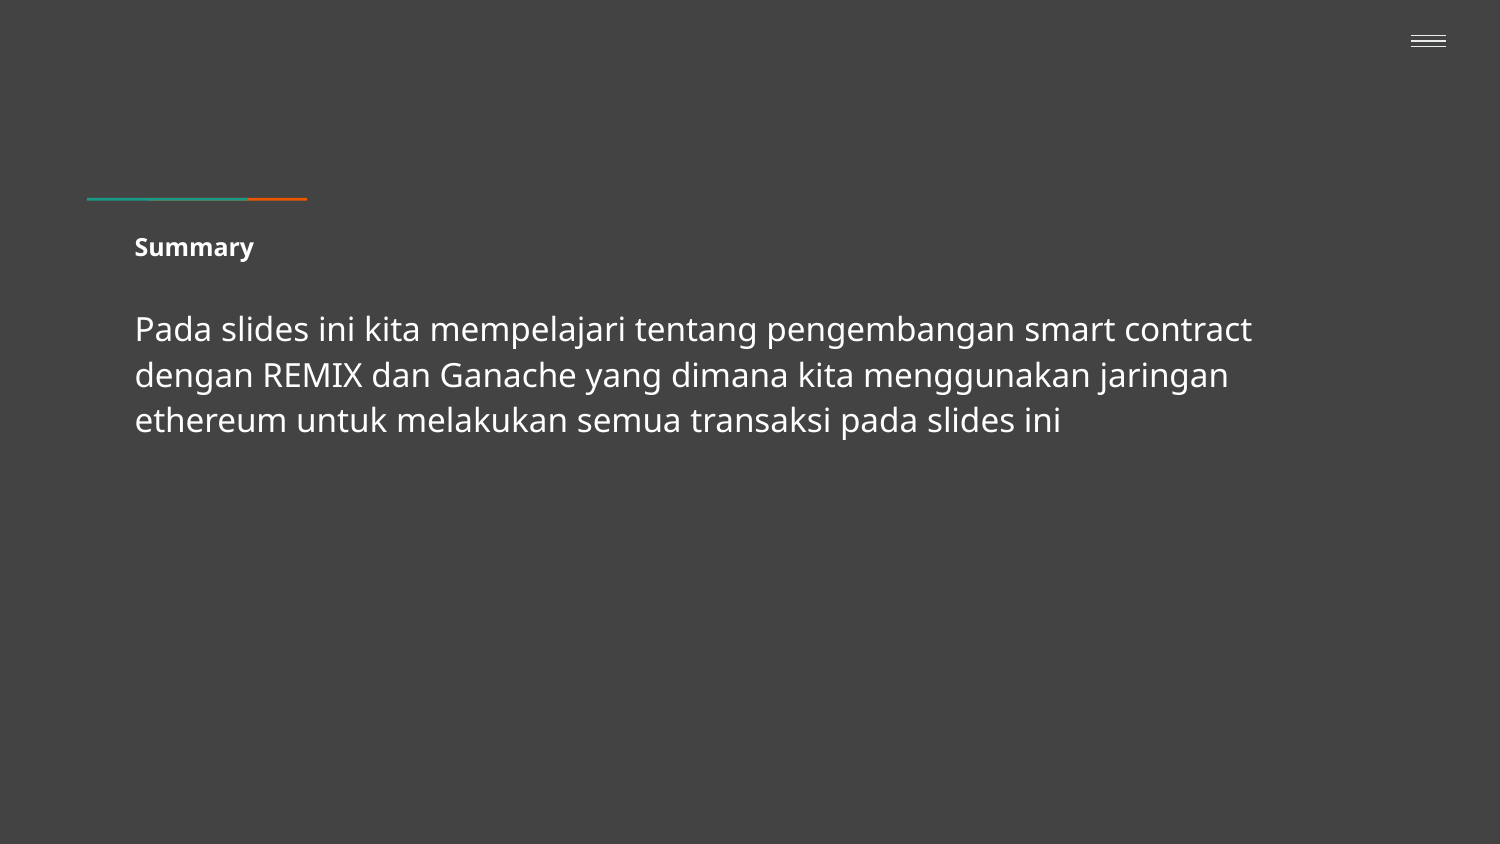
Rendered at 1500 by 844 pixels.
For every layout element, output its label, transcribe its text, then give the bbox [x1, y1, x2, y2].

title Summary [119, 216, 1270, 275]
list Pada slides ini kita mempelajari tentang pengembangan smart contract dengan REMIX dan Ganache yang dimana kita menggunakan jaringan ethereum untuk melakukan semua transaksi pada slides ini [119, 286, 1270, 719]
